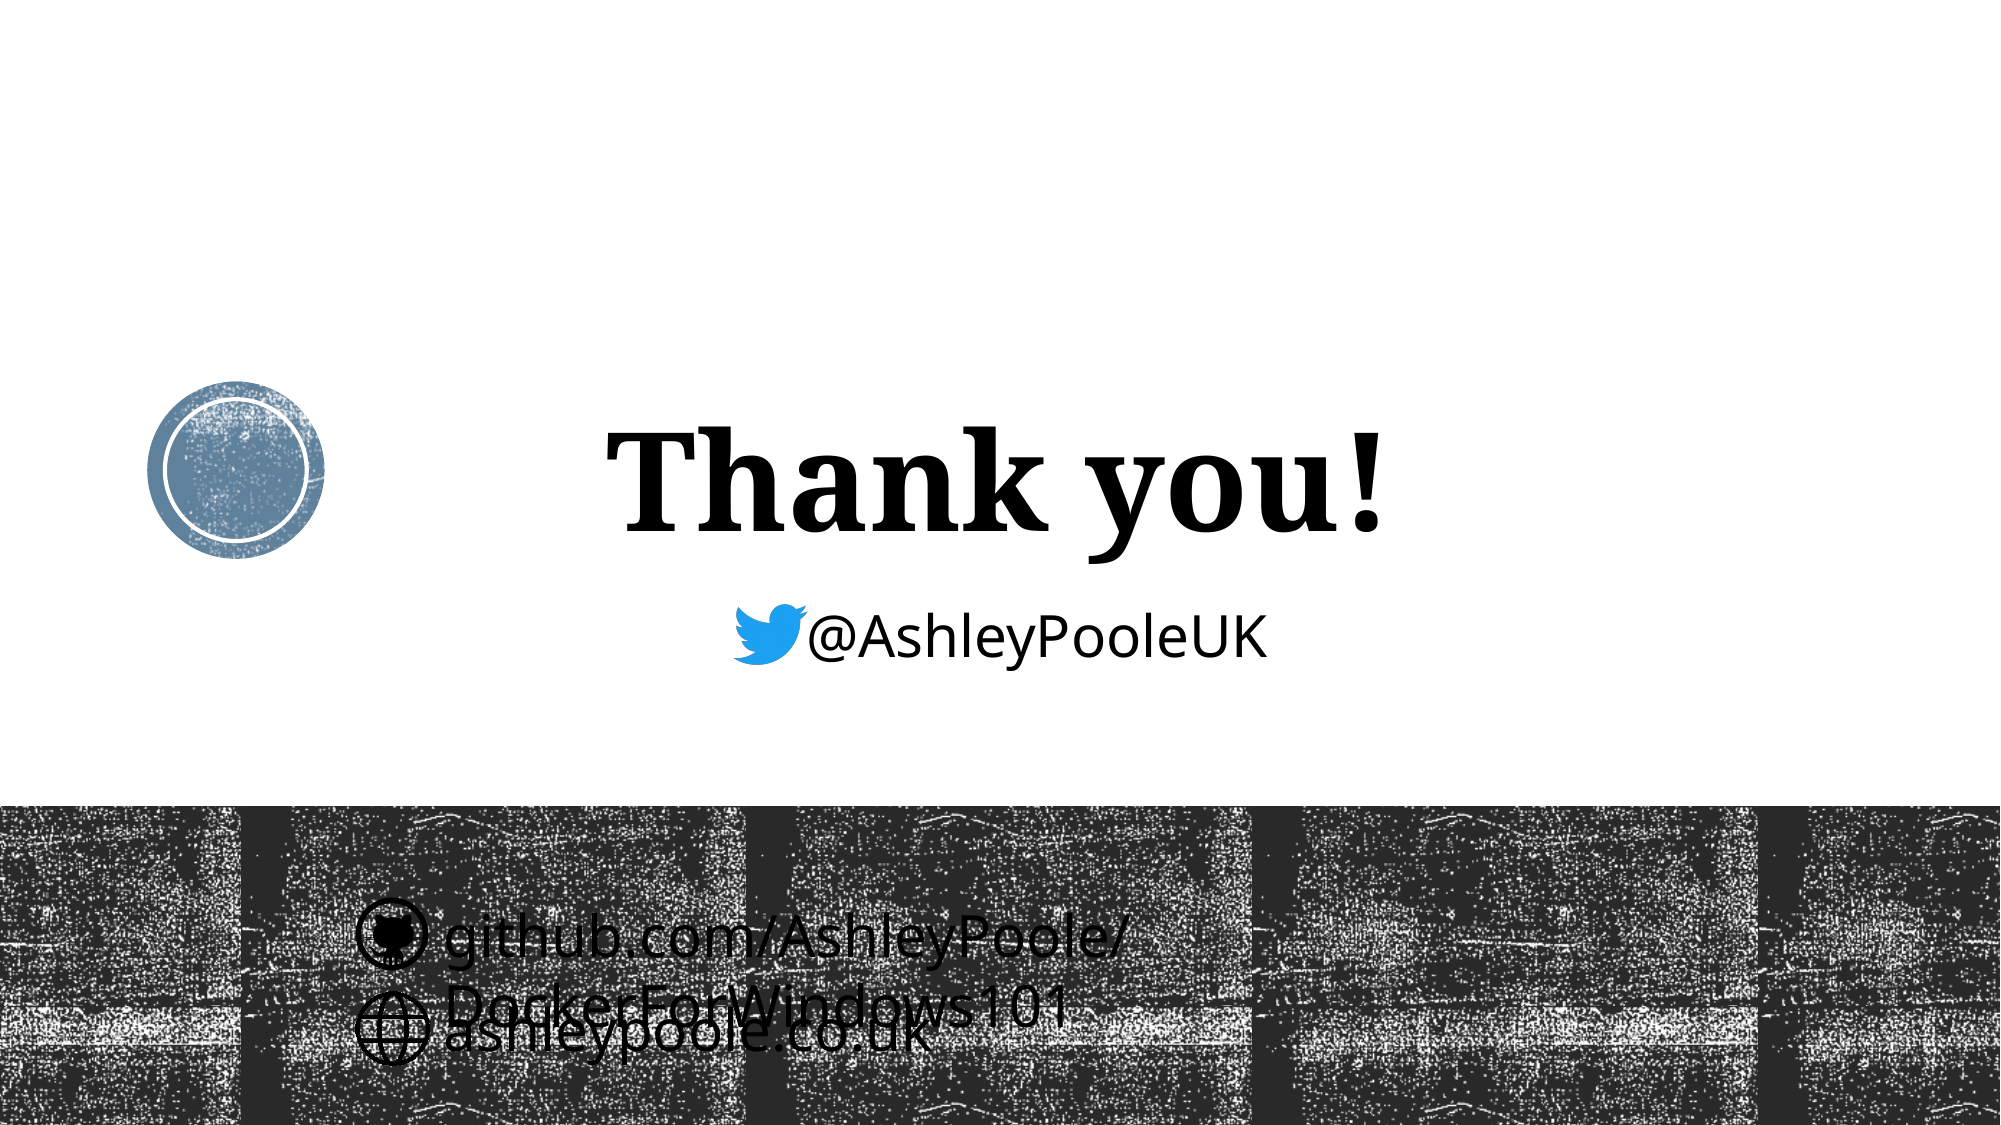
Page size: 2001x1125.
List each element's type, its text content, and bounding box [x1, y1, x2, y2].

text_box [359, 896, 1716, 975]
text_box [359, 990, 1716, 1069]
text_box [734, 593, 1267, 678]
title CONSIDERATIONS [0, 806, 2000, 1125]
title Thank you! [121, 201, 1878, 779]
